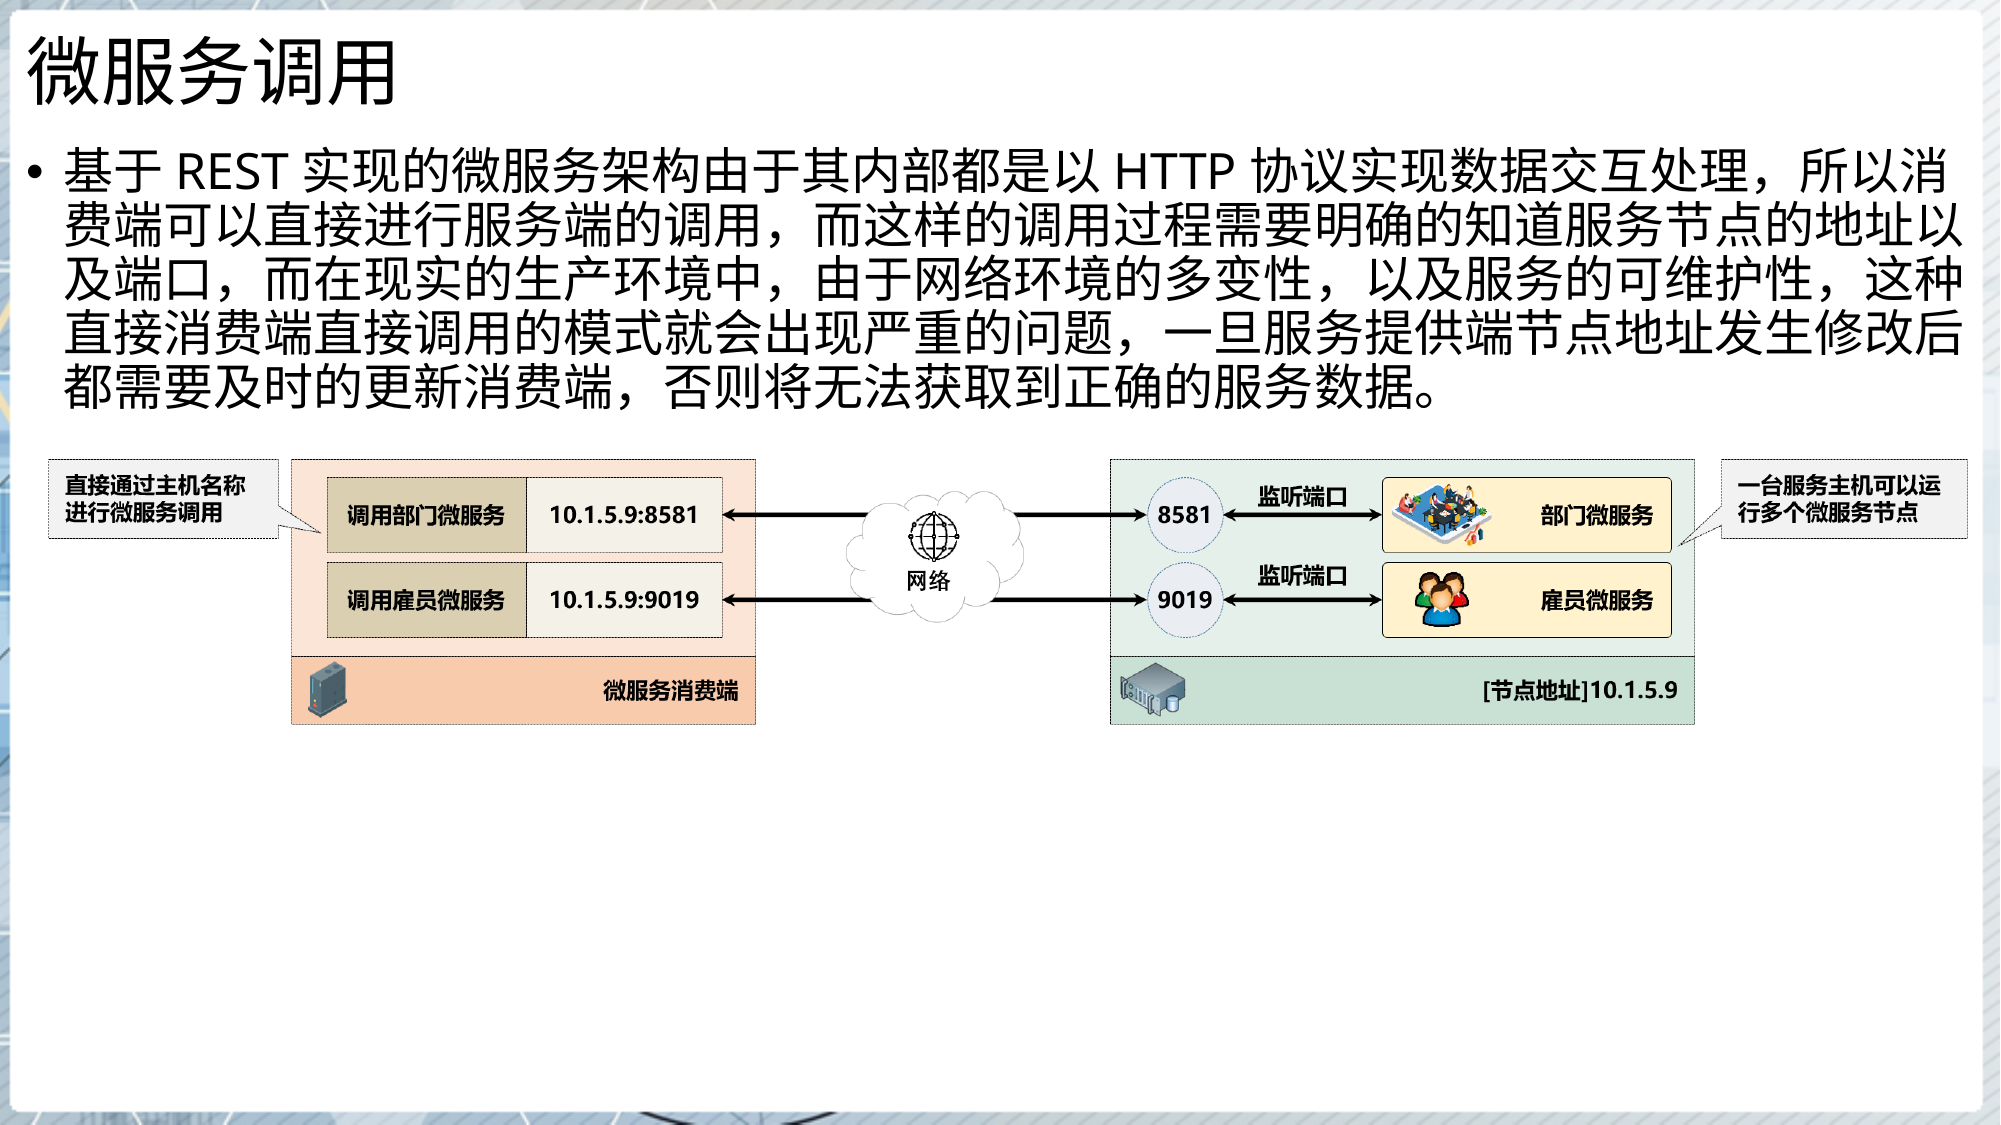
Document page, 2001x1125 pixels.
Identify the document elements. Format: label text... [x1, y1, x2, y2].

list 基于REST实现的微服务架构由于其内部都是以HTTP协议实现数据交互处理，所以消费端可以直接进行服务端的调用，而这样的调用过程需要明确的知道服务节点的地址以及端口，而在现实的生产环境中，由于网络环境的多变性，以及服务的可维护性，这种直接消费端直接调用的模式就会出现严重的问题，一旦服务提供端节点地址发生修改后都需要及时的更新消费端，否则将无法获取到正确的服务数据。 [11, 139, 1983, 1113]
title 微服务调用 [11, 11, 1983, 139]
picture [0, 0, 2000, 1125]
